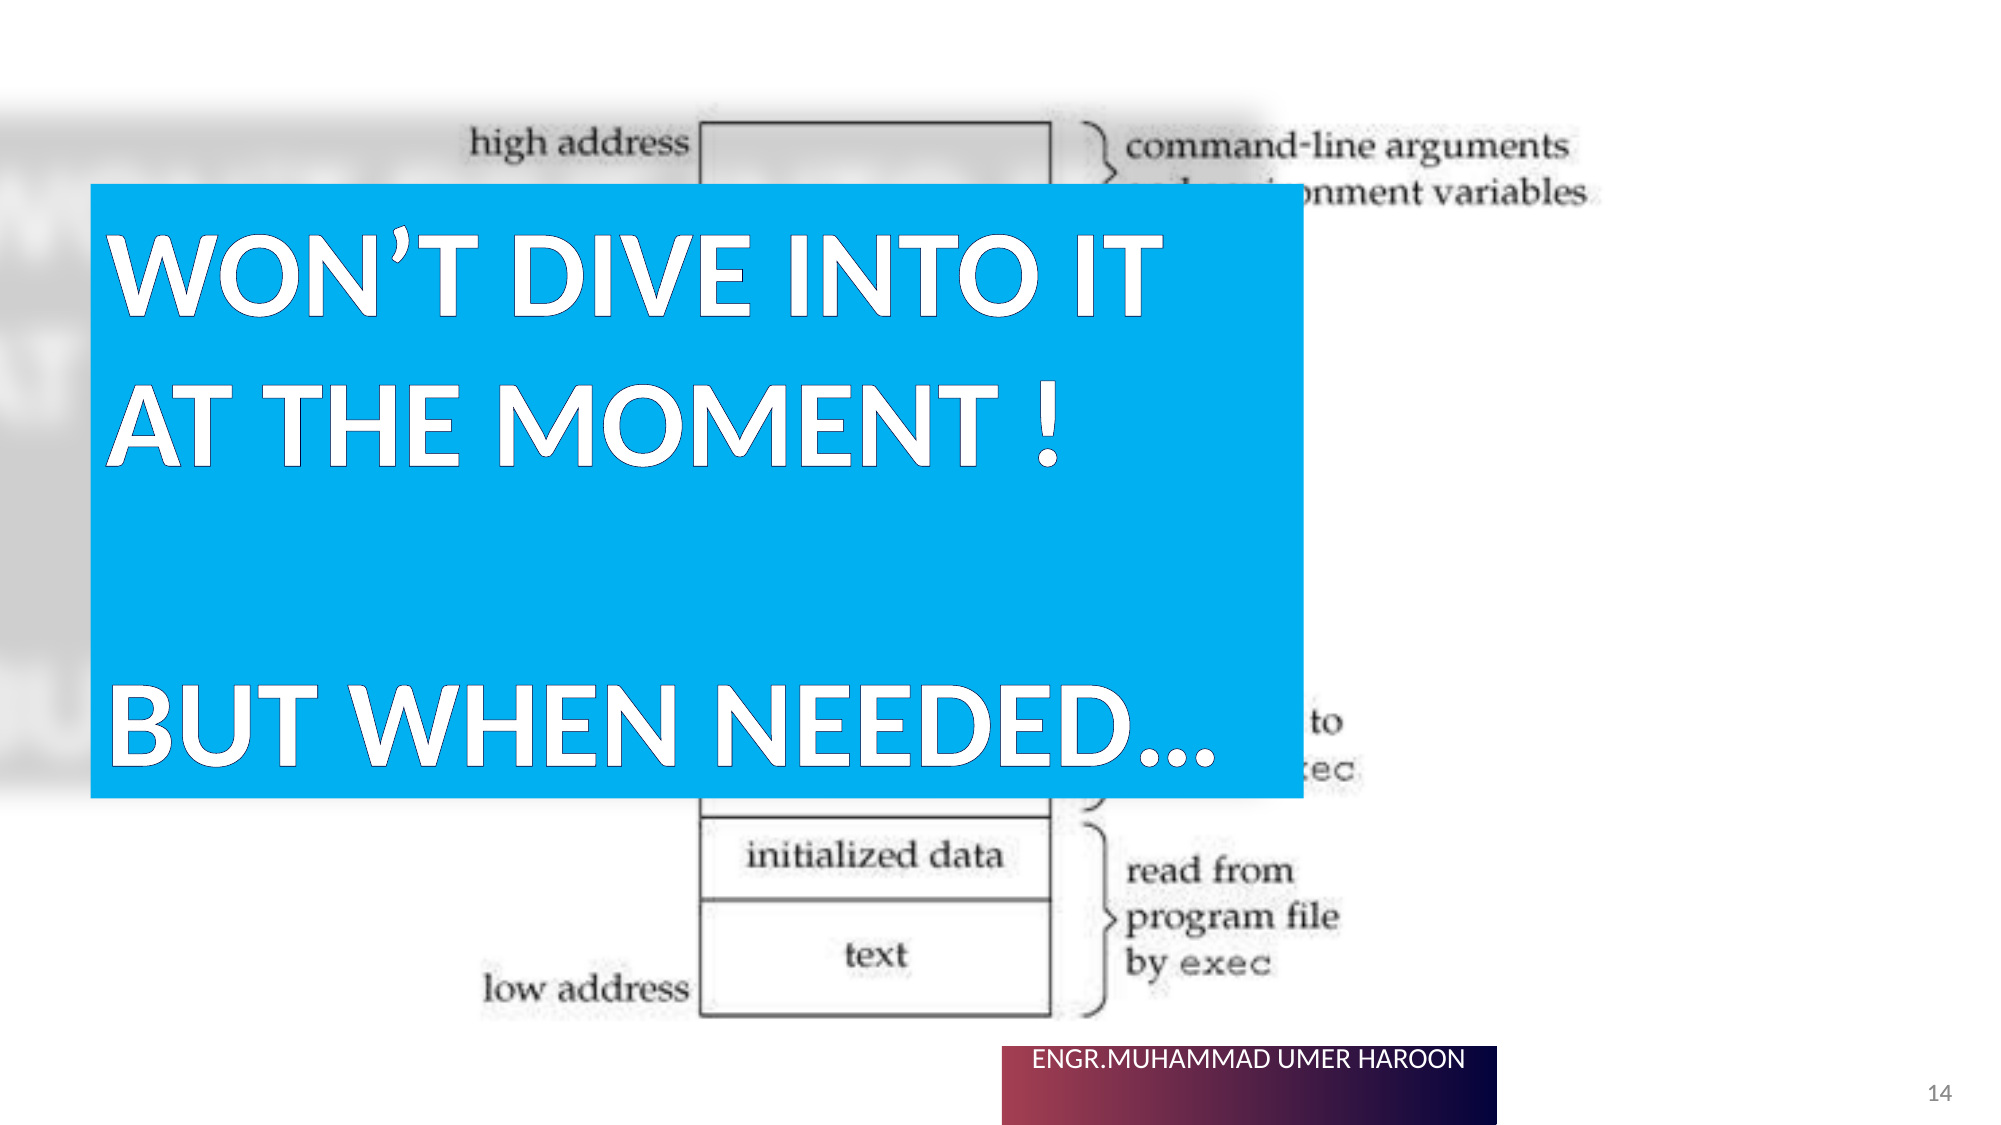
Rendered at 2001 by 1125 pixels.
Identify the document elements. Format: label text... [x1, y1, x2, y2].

slide_number 14 [1894, 1061, 1968, 1121]
picture [0, 0, 1653, 1125]
